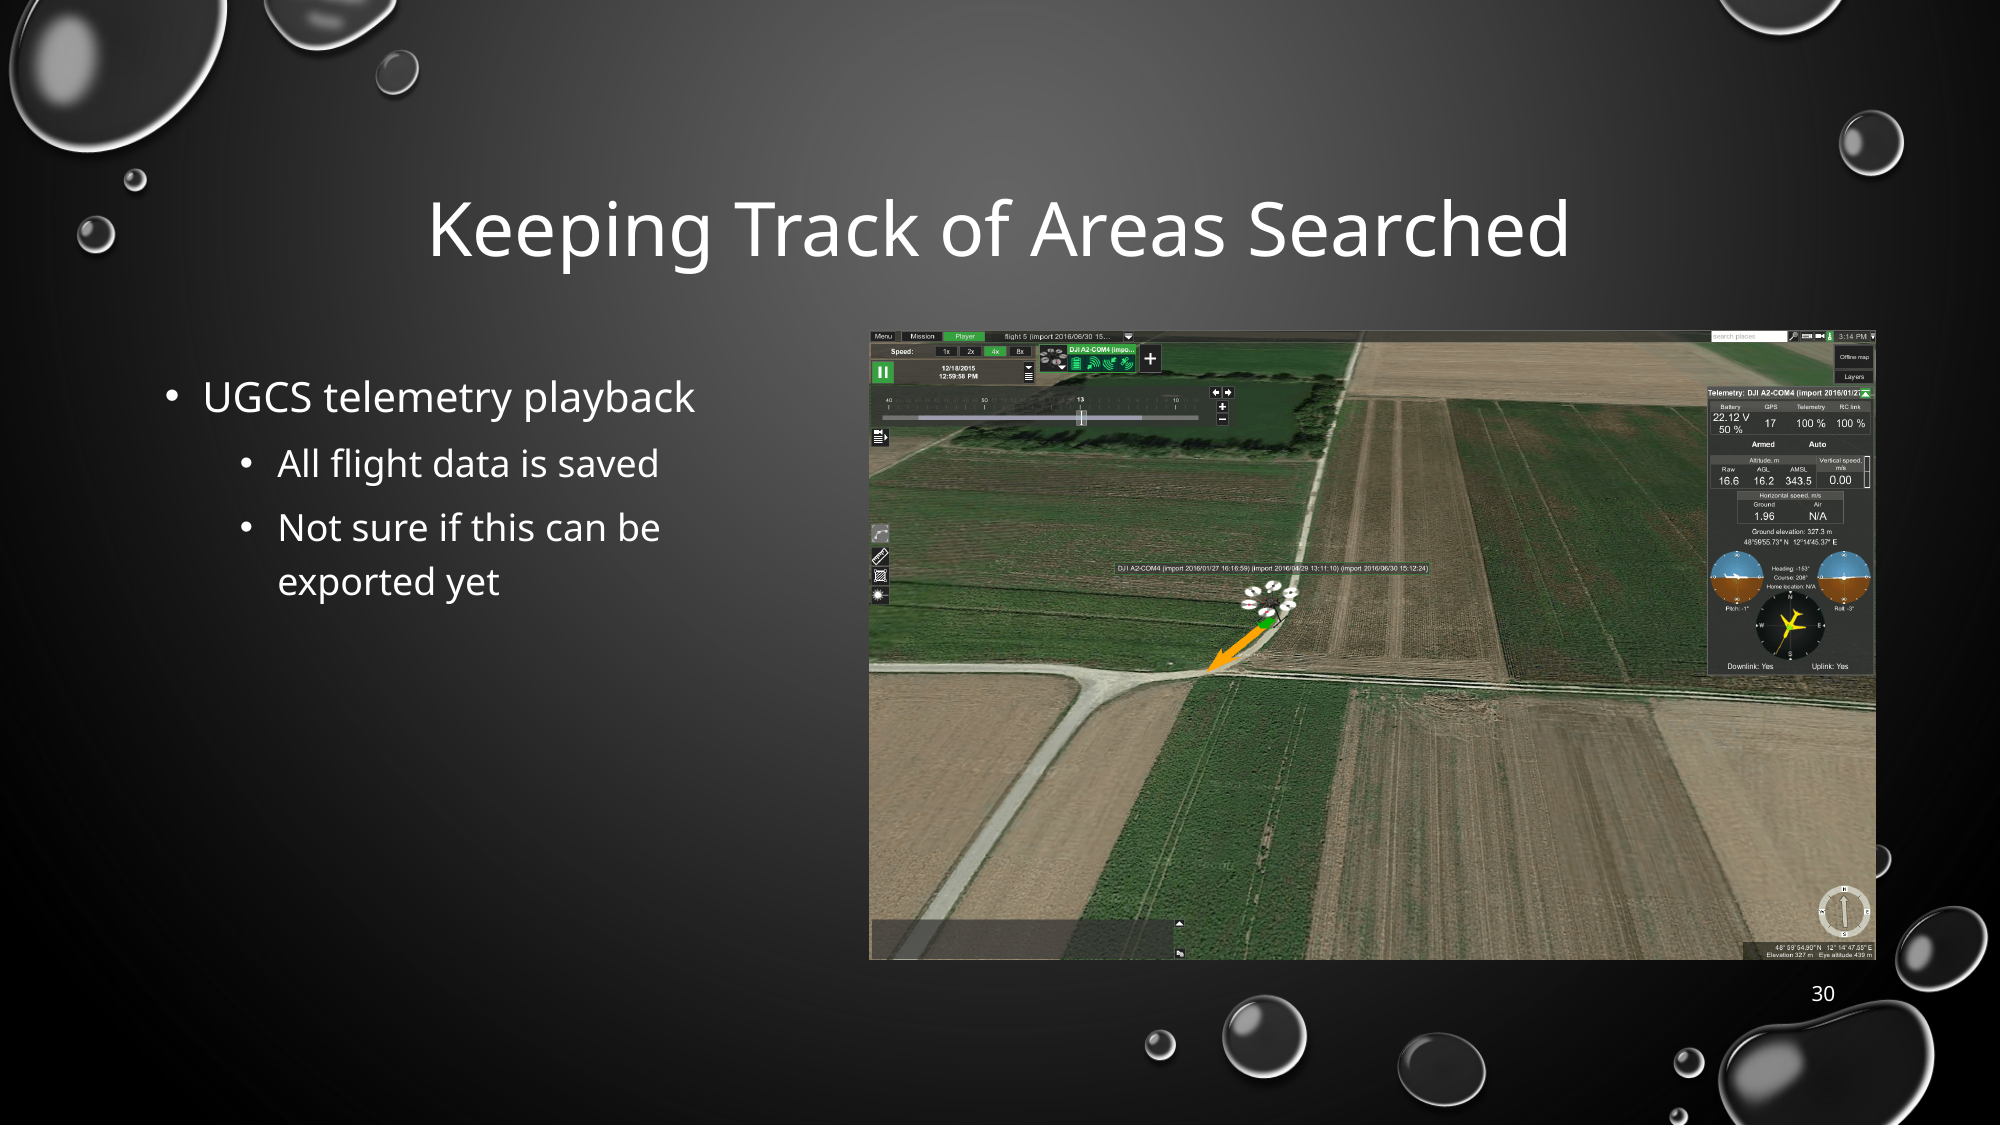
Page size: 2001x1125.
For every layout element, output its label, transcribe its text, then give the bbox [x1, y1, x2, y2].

list UGCS telemetry playback All flight data is saved Not sure if this can be exported yet [149, 352, 829, 950]
slide_number 30 [1724, 969, 1851, 1025]
title Keeping Track of Areas Searched [149, 101, 1851, 364]
picture [0, 0, 2000, 1125]
